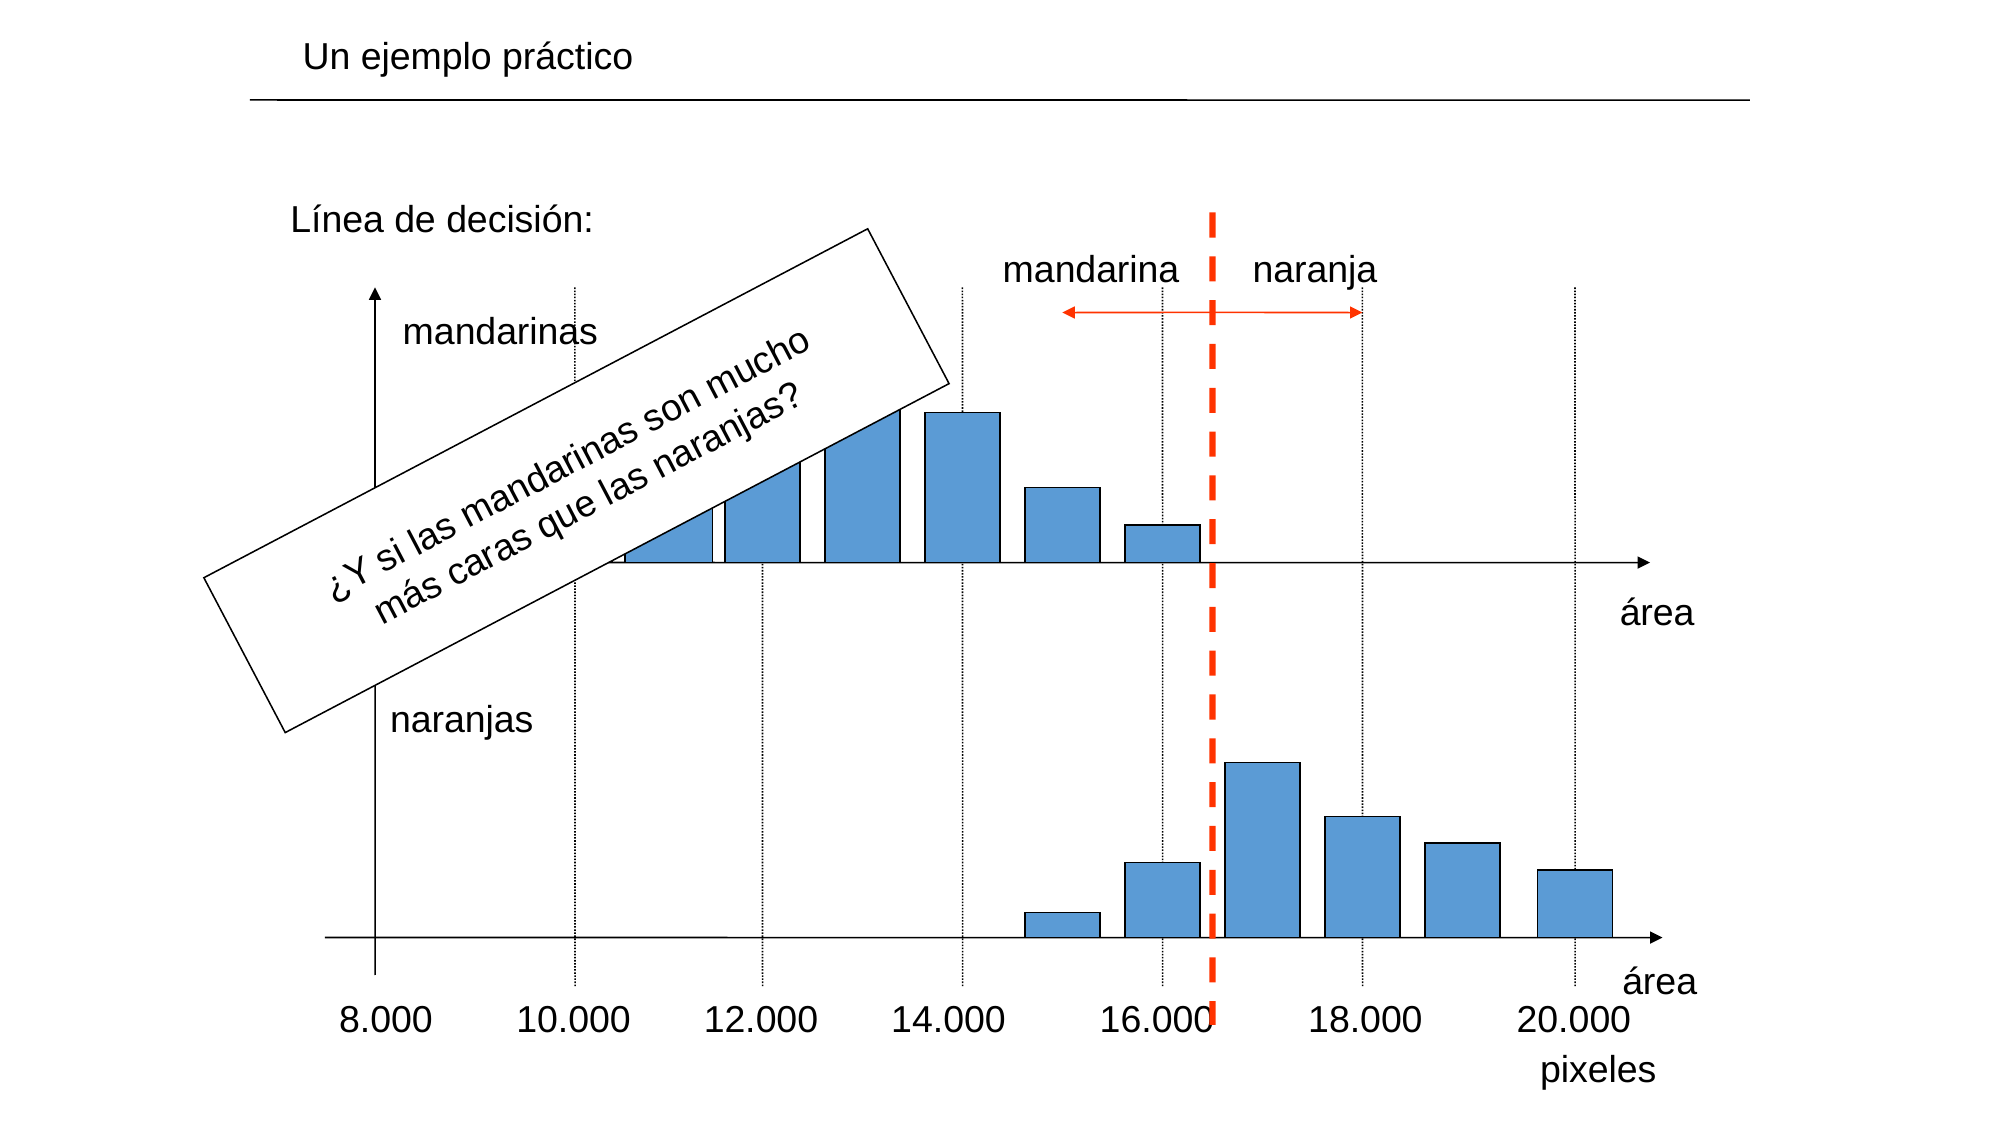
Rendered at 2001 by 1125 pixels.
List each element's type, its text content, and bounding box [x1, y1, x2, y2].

text_box mandarina [987, 237, 1195, 298]
text_box [368, 287, 382, 487]
text_box [1537, 870, 1613, 938]
text_box [1424, 843, 1500, 938]
text_box Un ejemplo práctico [288, 24, 649, 85]
text_box naranja [1237, 237, 1393, 298]
text_box [1576, 556, 1651, 569]
text_box [1124, 525, 1200, 563]
text_box 8.000 10.000 12.000 14.000 16.000 18.000 20.000 [324, 987, 1648, 1048]
text_box [624, 509, 713, 563]
text_box naranjas [375, 687, 549, 748]
text_box [1613, 931, 1663, 944]
text_box [1024, 912, 1100, 938]
text_box [824, 410, 900, 563]
text_box área [1607, 949, 1713, 1010]
text_box [1124, 862, 1200, 938]
text_box [1324, 816, 1400, 938]
text_box [724, 463, 800, 563]
text_box ¿Y si las mandarinas son mucho más caras que las naranjas? [203, 228, 950, 733]
text_box [1224, 762, 1300, 938]
text_box [1024, 487, 1100, 563]
text_box [1213, 306, 1363, 319]
text_box área [1605, 580, 1710, 641]
text_box mandarinas [387, 299, 613, 360]
text_box Línea de decisión: [275, 187, 609, 338]
text_box pixeles [1525, 1037, 1672, 1098]
text_box [924, 412, 1000, 563]
text_box [1062, 306, 1213, 319]
